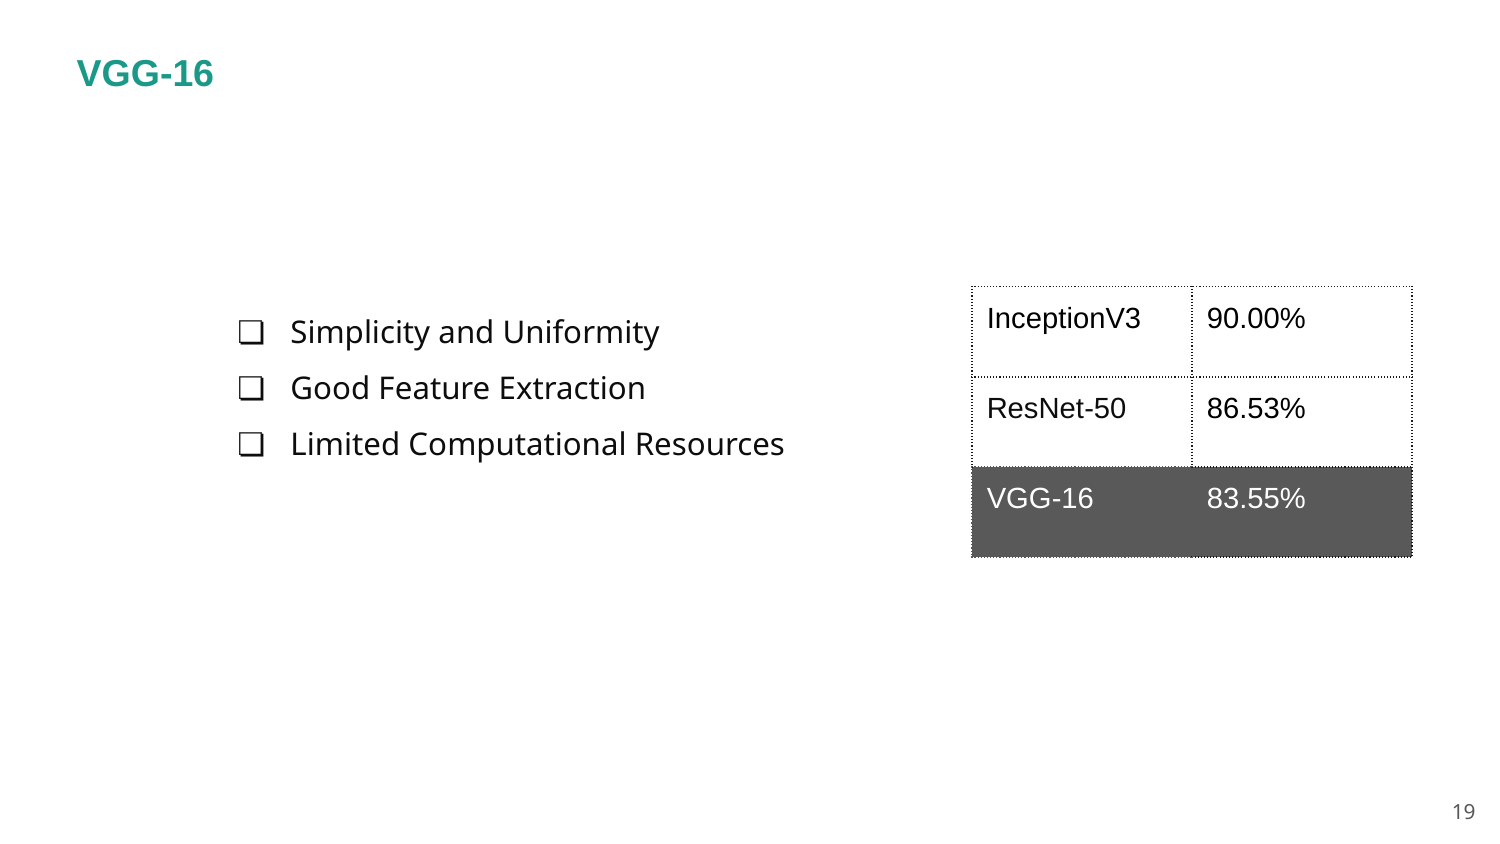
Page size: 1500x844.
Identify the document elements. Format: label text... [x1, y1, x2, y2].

text_box VGG-16 [61, 33, 873, 154]
table_header InceptionV3 [972, 287, 1192, 377]
table_cell 86.53% [1192, 377, 1412, 467]
table_cell ResNet-50 [972, 377, 1192, 467]
table_cell 83.55% [1192, 467, 1412, 557]
slide_number ‹#› [1400, 779, 1491, 844]
text_box Simplicity and Uniformity Good Feature Extraction Limited Computational Resources [125, 241, 1431, 477]
table_header 90.00% [1192, 287, 1412, 377]
table_cell VGG-16 [972, 467, 1192, 557]
